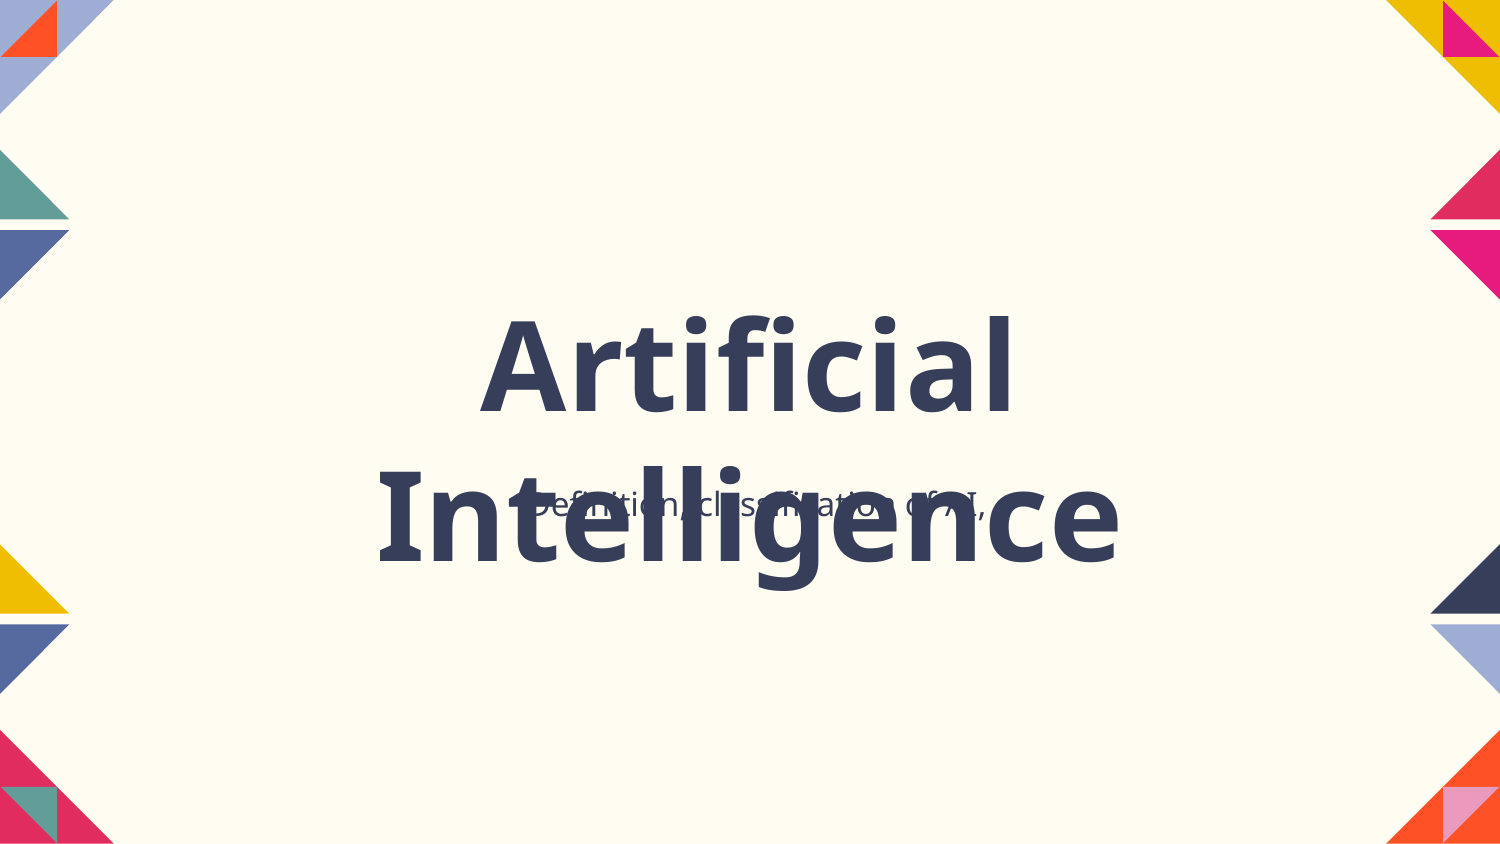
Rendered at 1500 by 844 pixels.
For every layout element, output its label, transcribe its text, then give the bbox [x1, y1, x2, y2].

subtitle Definition, classification of AI, [350, 462, 1150, 573]
title Artificial Intelligence [95, 271, 1405, 463]
